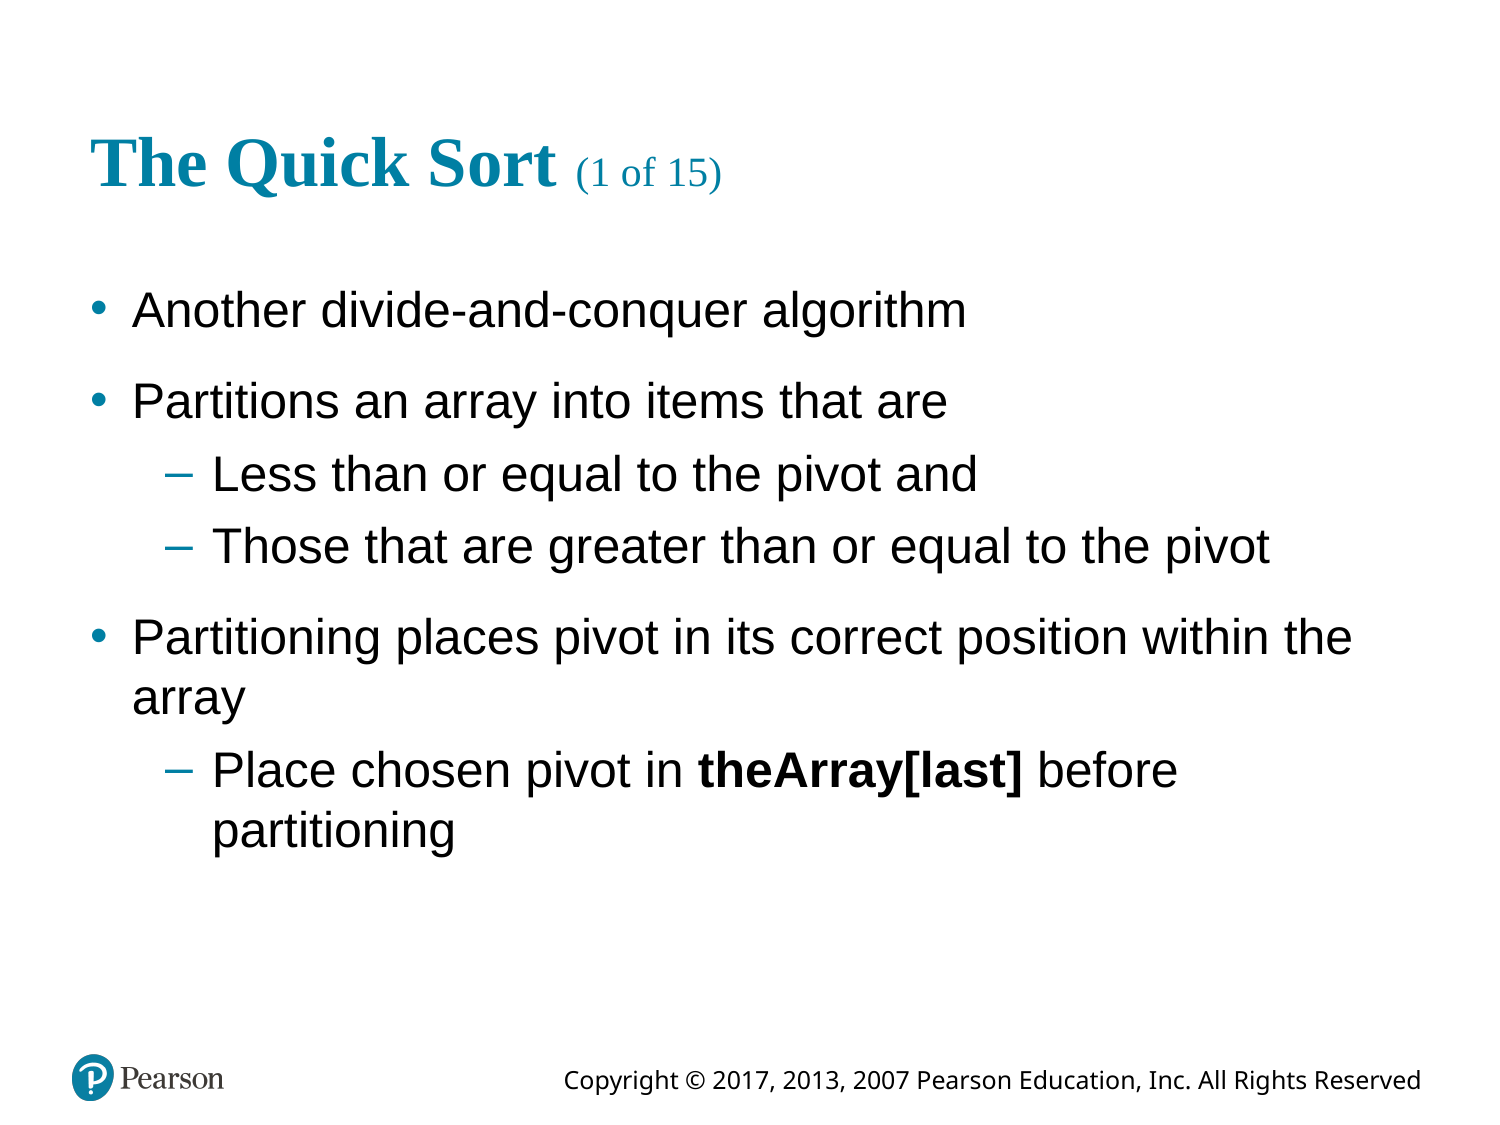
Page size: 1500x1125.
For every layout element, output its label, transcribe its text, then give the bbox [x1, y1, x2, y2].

picture [72, 1087, 83, 1101]
list Another divide-and-conquer algorithm Partitions an array into items that are Less than or equal to the pivot and Those that are greater than or equal to the pivot Partitioning places pivot in its correct position within the array Place chosen pivot in theArray[last] before partitioning [75, 262, 1425, 1005]
title The Quick Sort (1 of 15) [75, 35, 1425, 216]
picture [72, 1054, 88, 1070]
picture [98, 1054, 224, 1101]
picture [80, 1063, 106, 1088]
